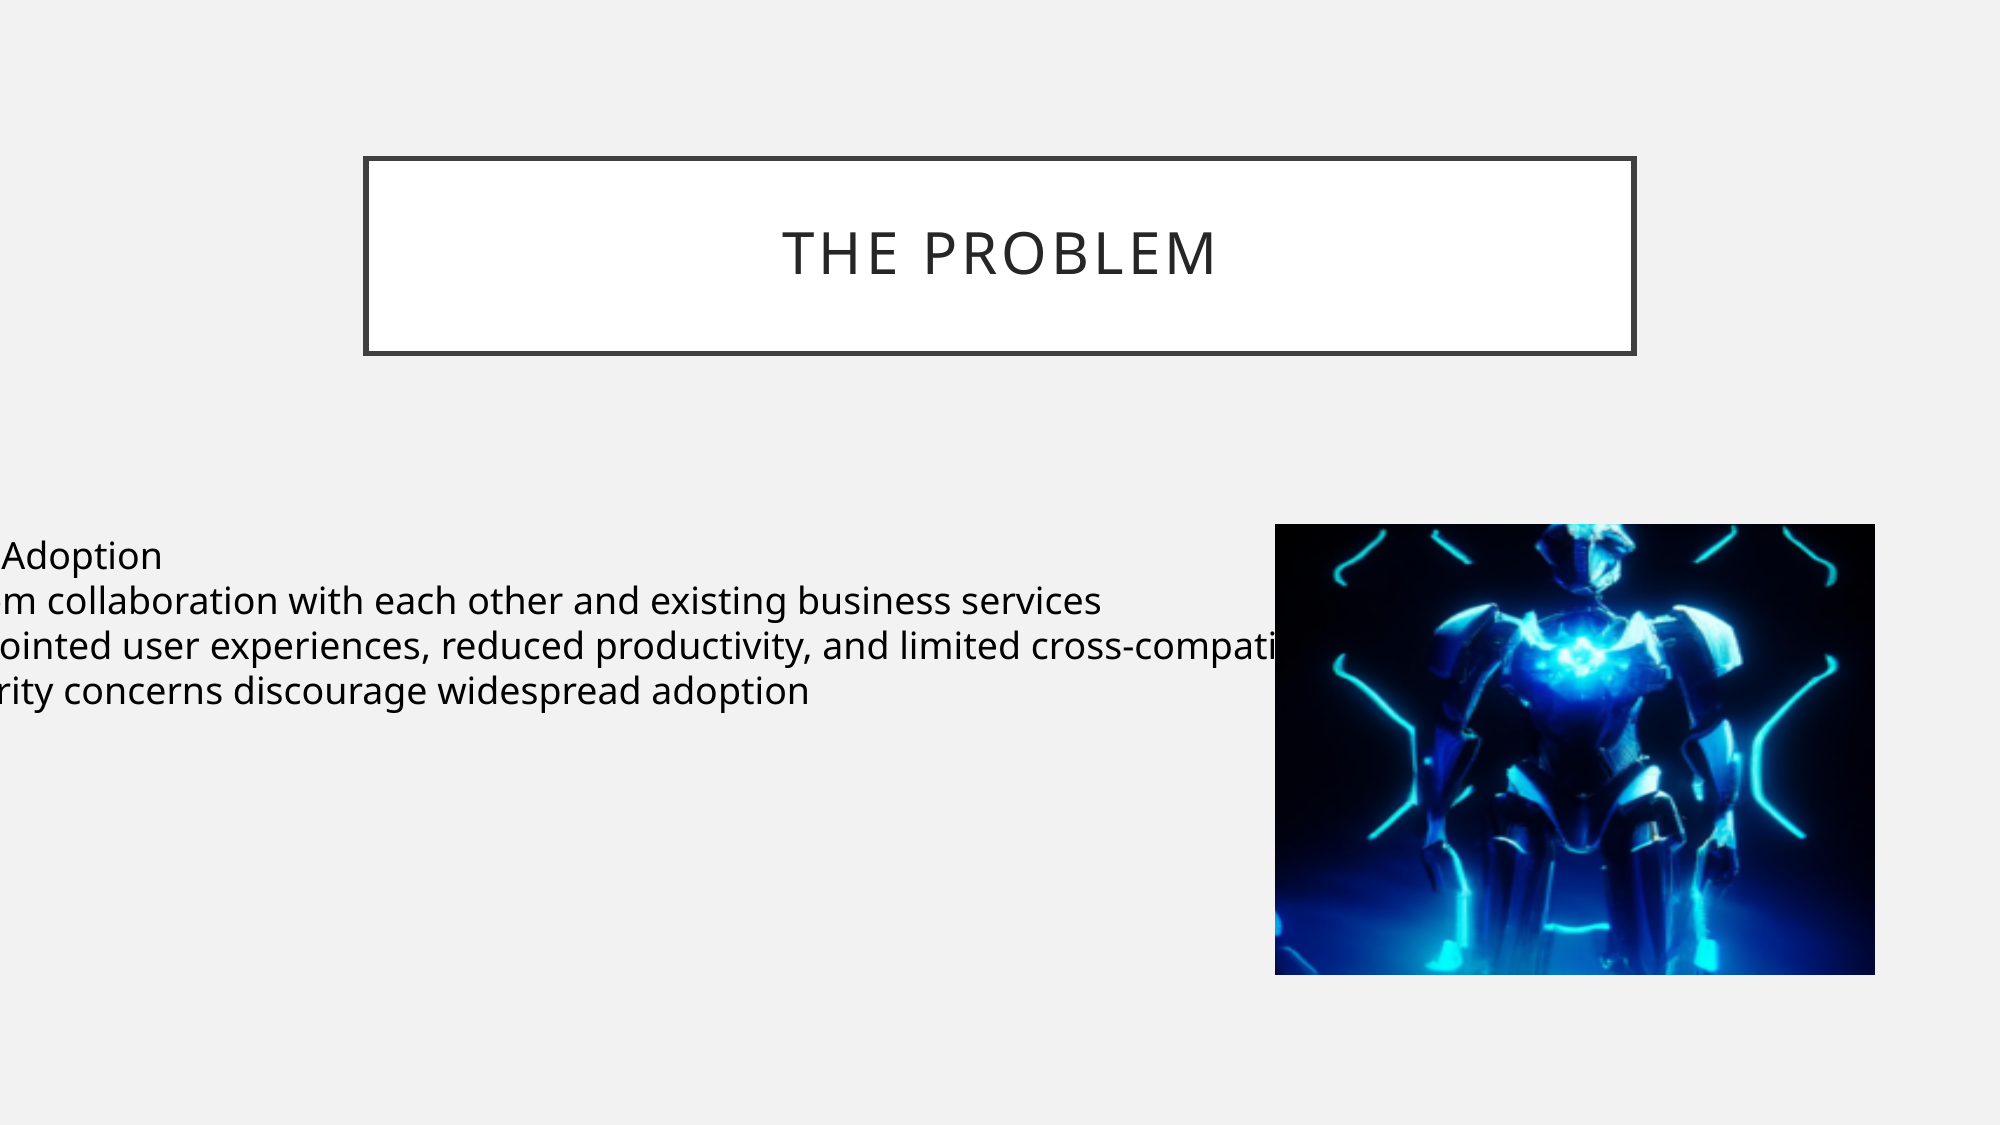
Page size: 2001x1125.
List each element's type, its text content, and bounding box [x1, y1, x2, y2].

text_box Fragmentation Hinders AI Adoption - AI Agents are isolated from collaboration with each other and existing business services - Lack of unity leads to disjointed user experiences, reduced productivity, and limited cross-compatibility - Barrier to entry and security concerns discourage widespread adoption [0, 524, 1274, 720]
picture [1274, 524, 1875, 975]
title The Problem [363, 156, 1637, 356]
